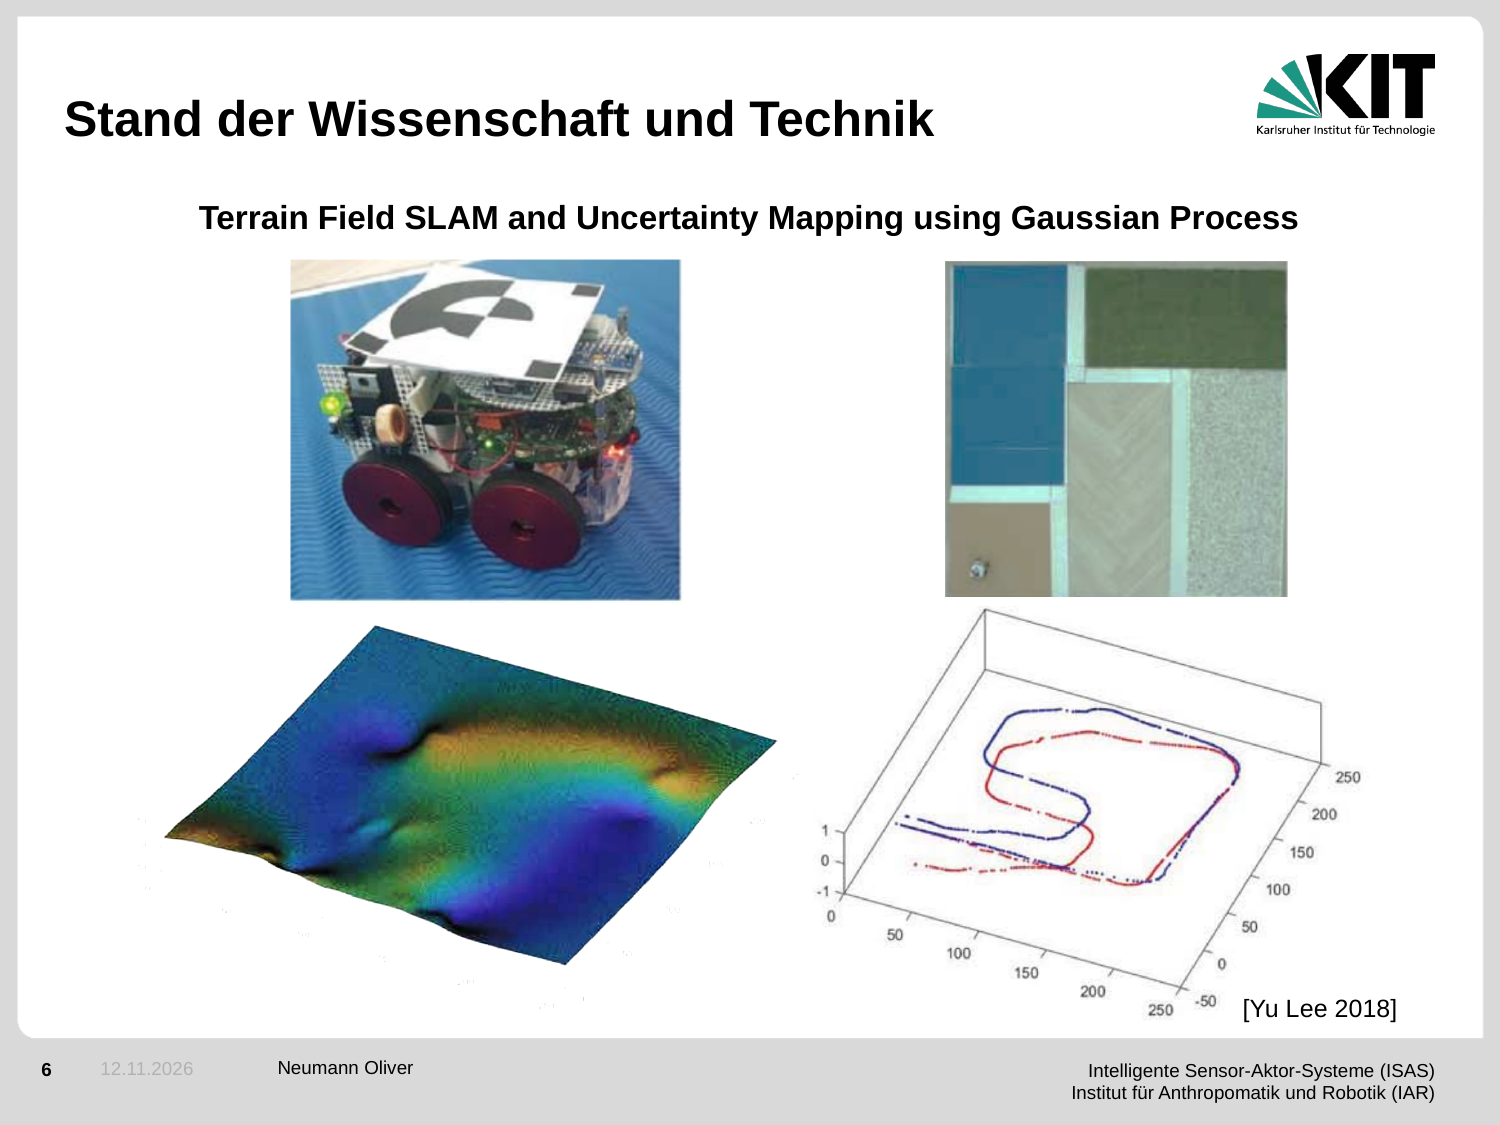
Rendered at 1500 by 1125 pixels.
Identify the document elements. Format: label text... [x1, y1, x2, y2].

picture [0, 0, 1500, 1125]
text_box Terrain Field SLAM and Uncertainty Mapping using Gaussian Process [64, 196, 1435, 1000]
text_box [Yu Lee 2018] [1374, 985, 1413, 1030]
text_box 26.09.2019 [100, 1056, 272, 1116]
text_box Stand der Wissenschaft und Technik [64, 54, 1198, 147]
